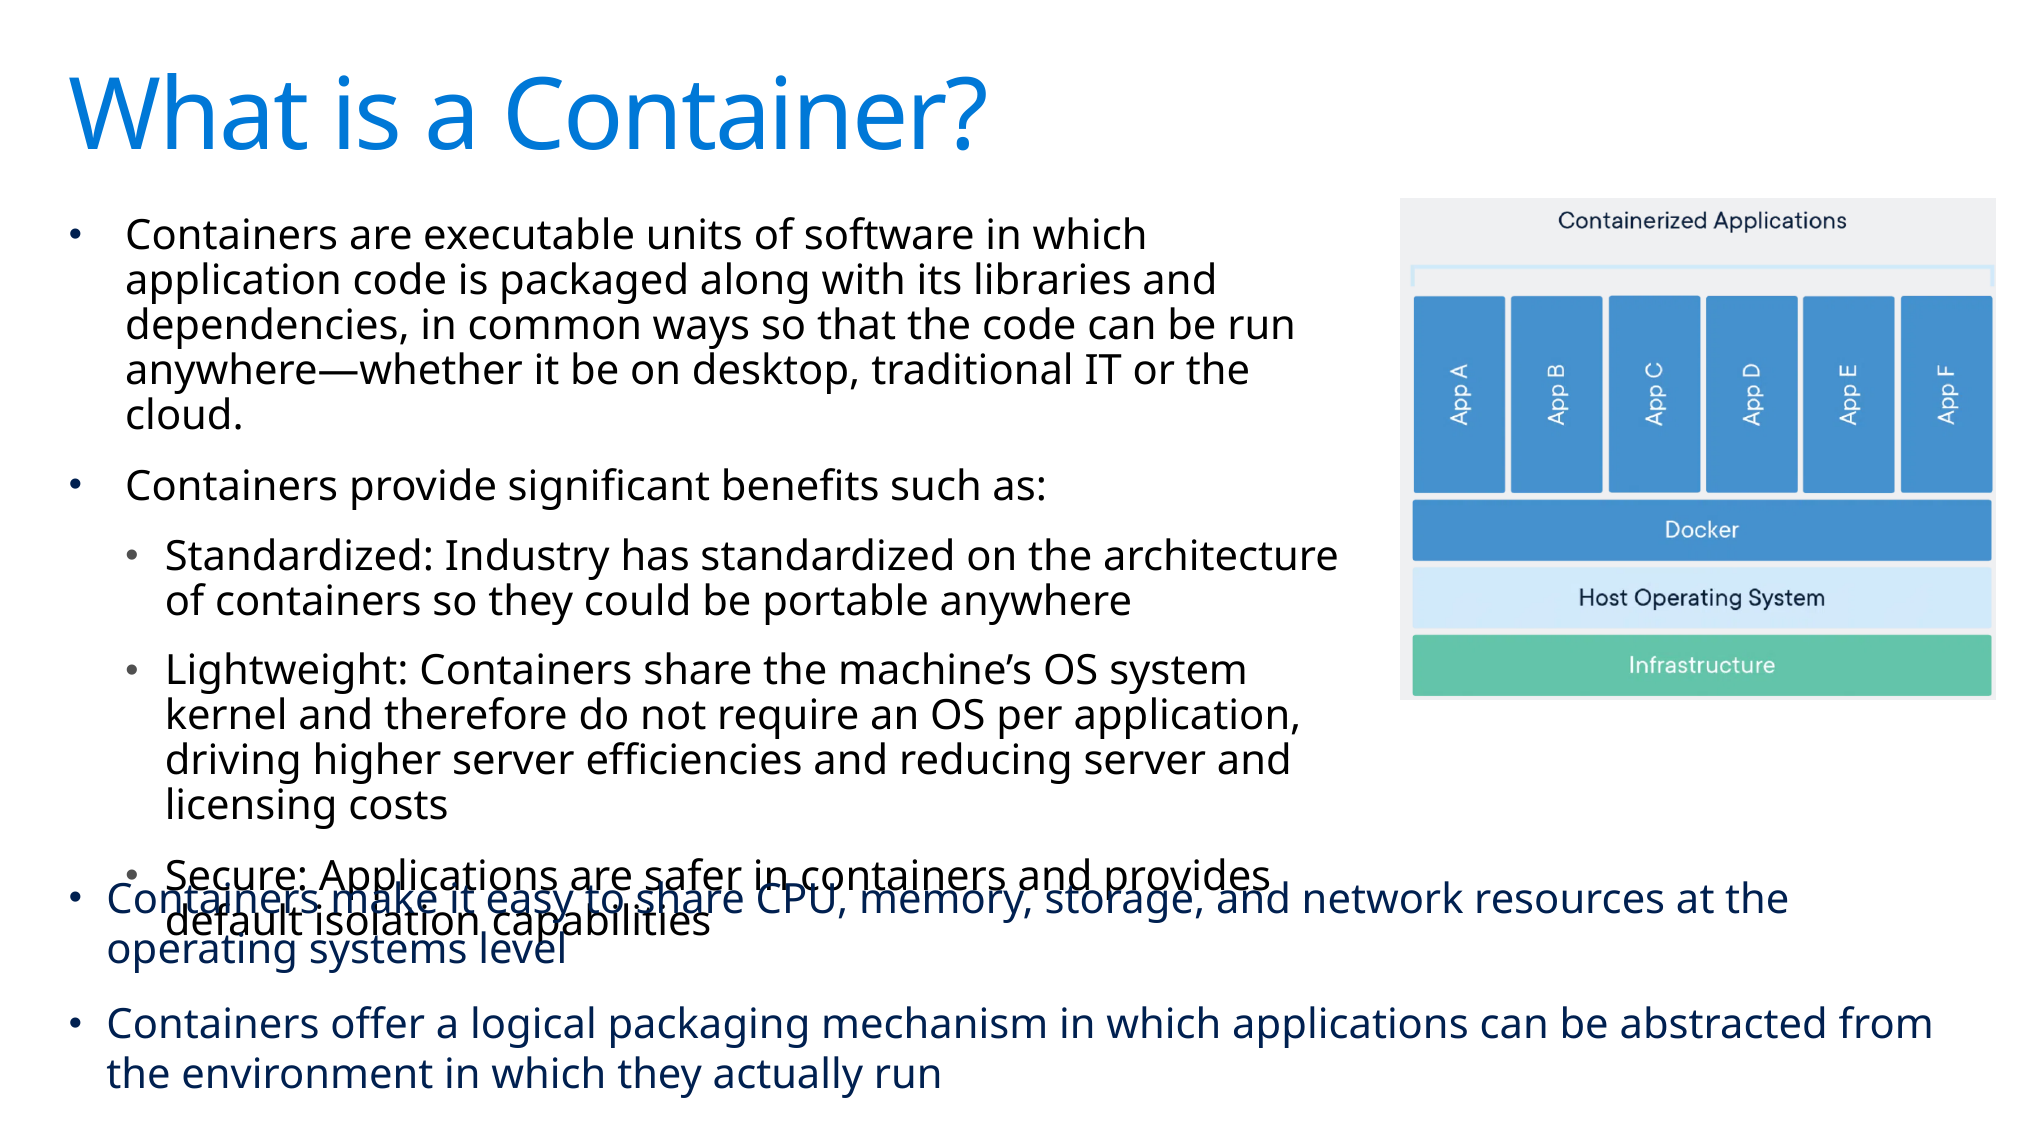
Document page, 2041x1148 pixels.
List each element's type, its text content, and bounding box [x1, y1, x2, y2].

list Containers are executable units of software in which application code is packaged along with its libraries and dependencies, in common ways so that the code can be run anywhere—whether it be on desktop, traditional IT or the cloud. Containers provide significant benefits such as: Standardized: Industry has standardized on the architecture of containers so they could be portable anywhere Lightweight: Containers share the machine’s OS system kernel and therefore do not require an OS per application, driving higher server efficiencies and reducing server and licensing costs Secure: Applications are safer in containers and provides default isolation capabilities [45, 199, 1394, 856]
picture [1399, 198, 1996, 700]
text_box Containers make it easy to share CPU, memory, storage, and network resources at the operating systems level Containers offer a logical packaging mechanism in which applications can be abstracted from the environment in which they actually run [45, 856, 1995, 1106]
title What is a Container? [45, 48, 1996, 199]
